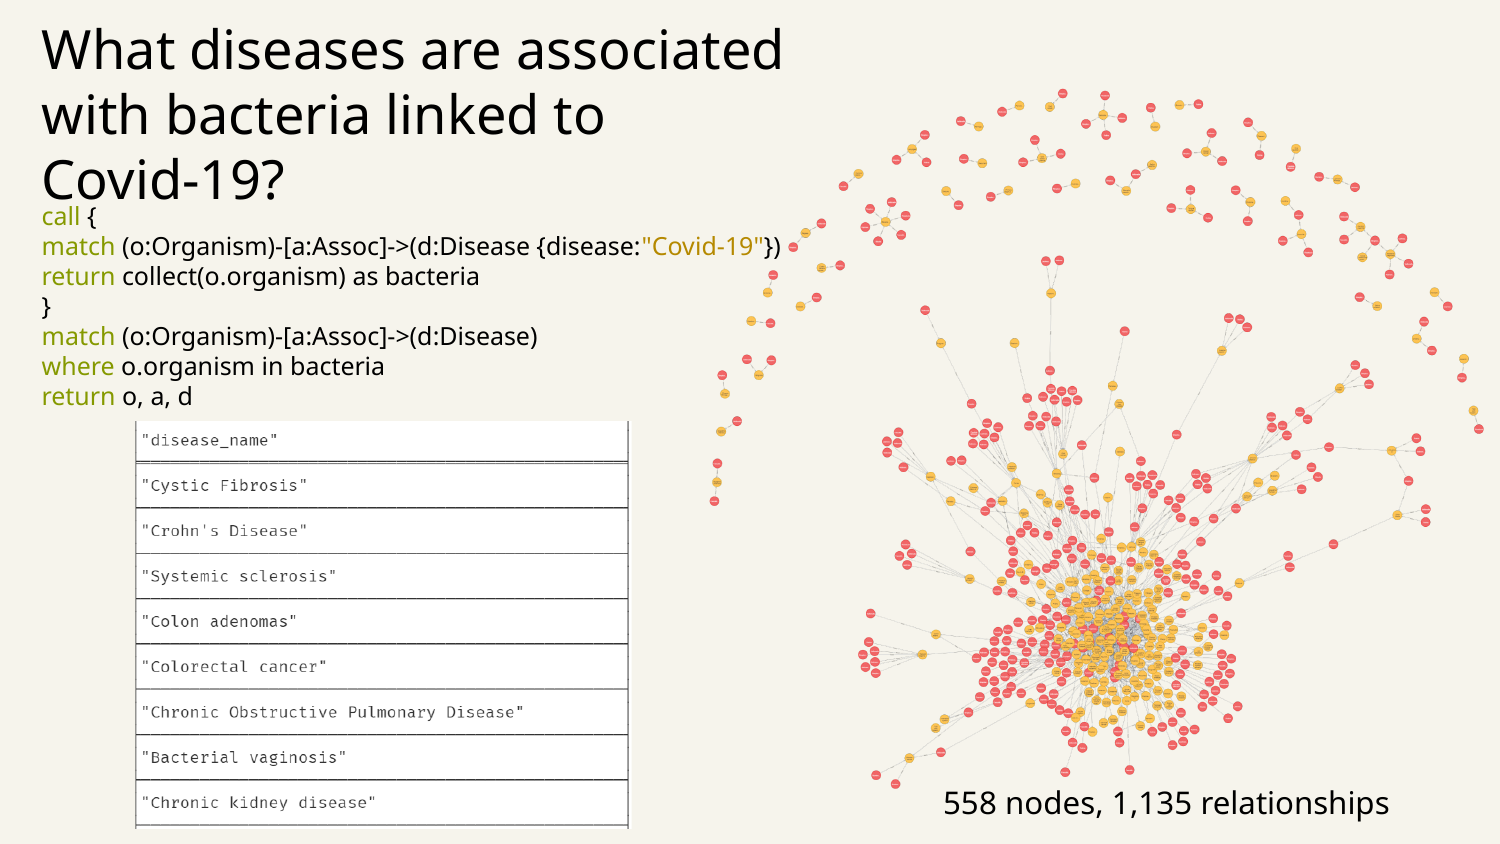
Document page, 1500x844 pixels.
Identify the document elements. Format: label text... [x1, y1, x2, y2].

picture [134, 421, 632, 829]
picture [709, 88, 1484, 789]
title What diseases are associated with bacteria linked to Covid-19? [26, 0, 1425, 106]
text_box 558 nodes, 1,135 relationships [928, 797, 1425, 836]
list call { match (o:Organism)-[a:Assoc]->(d:Disease {disease:"Covid-19"}) return collect(o.organism) as bacteria } match (o:Organism)-[a:Assoc]->(d:Disease) where o.organism in bacteria return o, a, d [26, 185, 704, 769]
